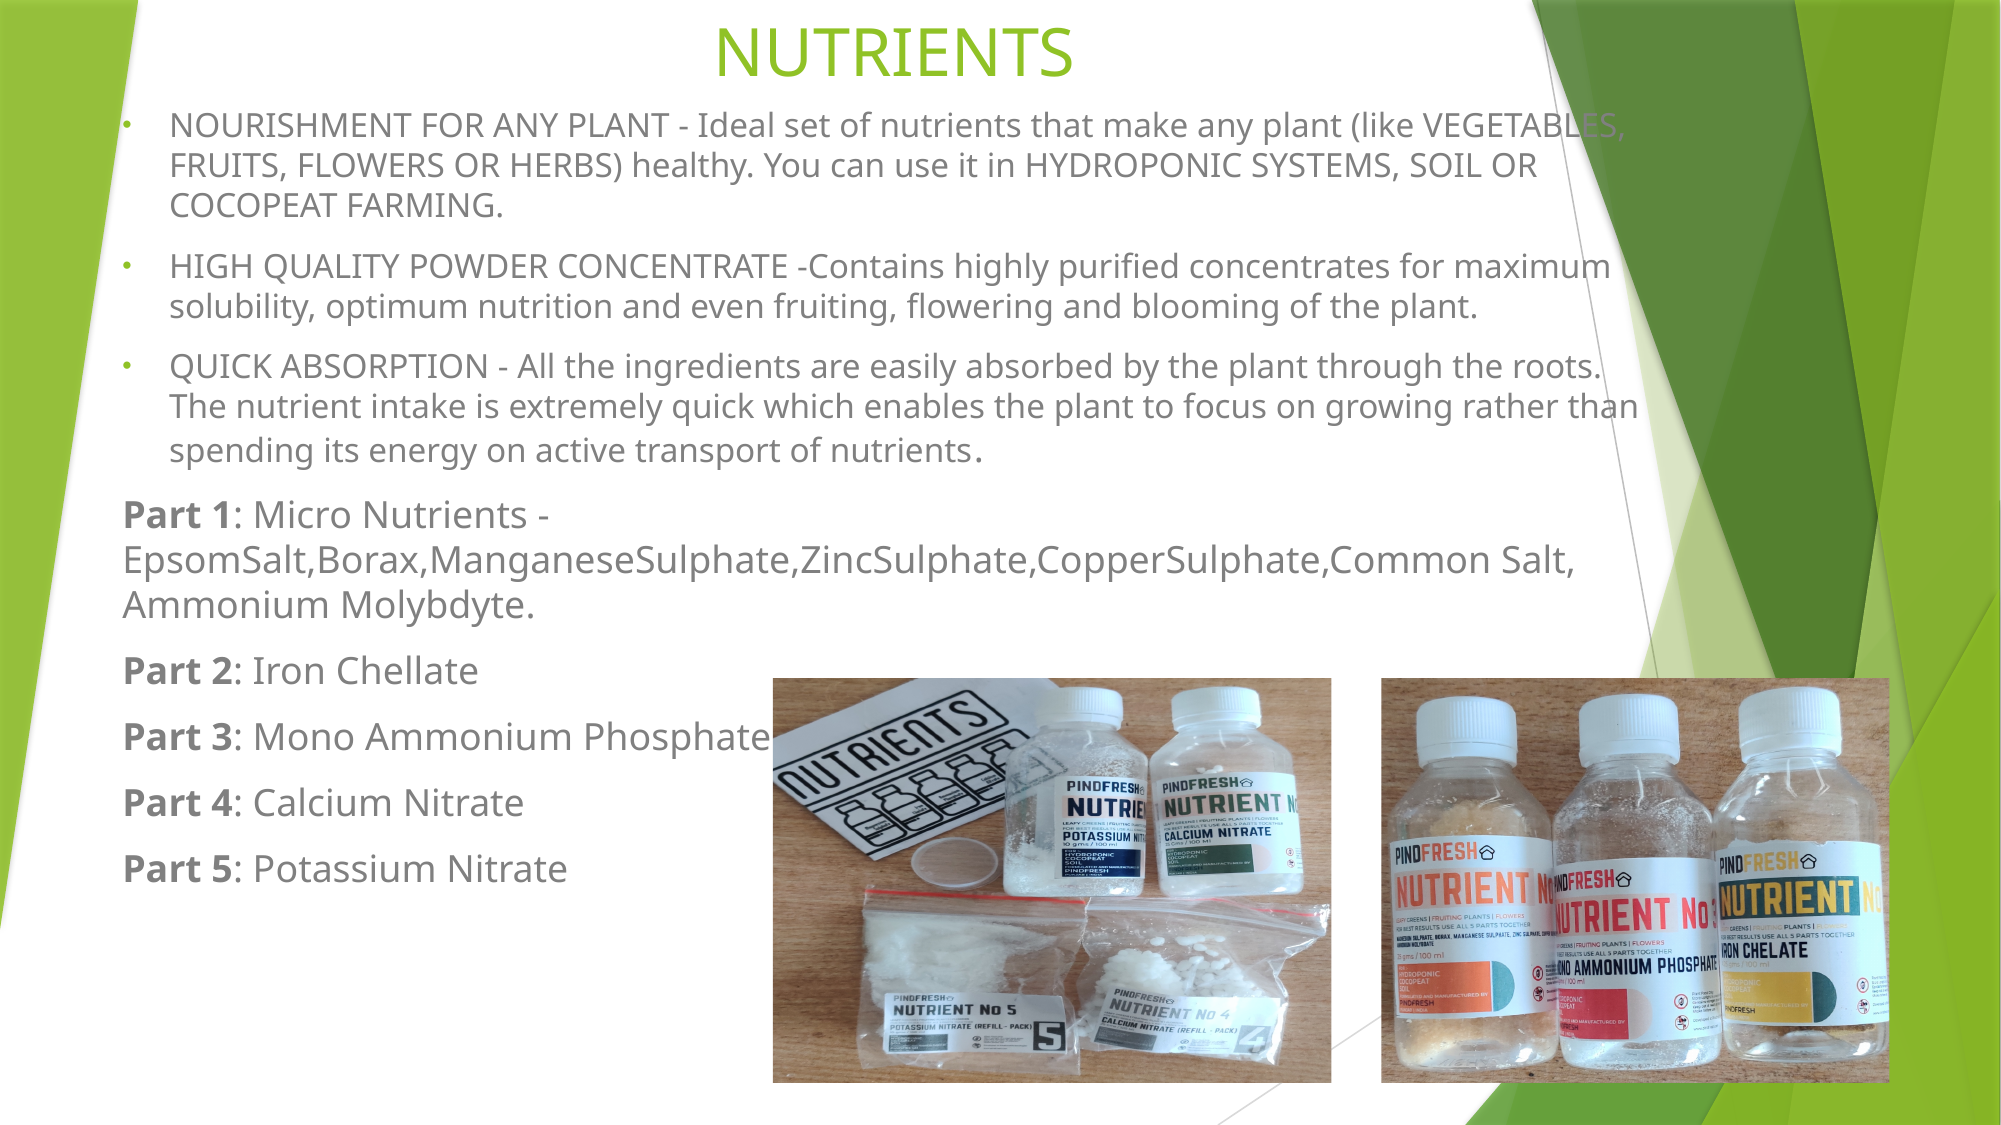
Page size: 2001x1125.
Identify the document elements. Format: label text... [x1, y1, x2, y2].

picture [1381, 625, 1890, 1125]
picture [772, 600, 1332, 1125]
title NUTRIENTS [257, 48, 1532, 97]
subtitle NOURISHMENT FOR ANY PLANT - Ideal set of nutrients that make any plant (like VEGETABLES, FRUITS, FLOWERS OR HERBS) healthy. You can use it in HYDROPONIC SYSTEMS, SOIL OR COCOPEAT FARMING. HIGH QUALITY POWDER CONCENTRATE -Contains highly purified concentrates for maximum solubility, optimum nutrition and even fruiting, flowering and blooming of the plant. QUICK ABSORPTION - All the ingredients are easily absorbed by the plant through the roots. The nutrient intake is extremely quick which enables the plant to focus on growing rather than spending its energy on active transport of nutrients. Part 1: Micro Nutrients - EpsomSalt,Borax,ManganeseSulphate,ZincSulphate,CopperSulphate,Common Salt, Ammonium Molybdyte. Part 2: Iron Chellate Part 3: Mono Ammonium Phosphate Part 4: Calcium Nitrate Part 5: Potassium Nitrate [107, 97, 1683, 1083]
